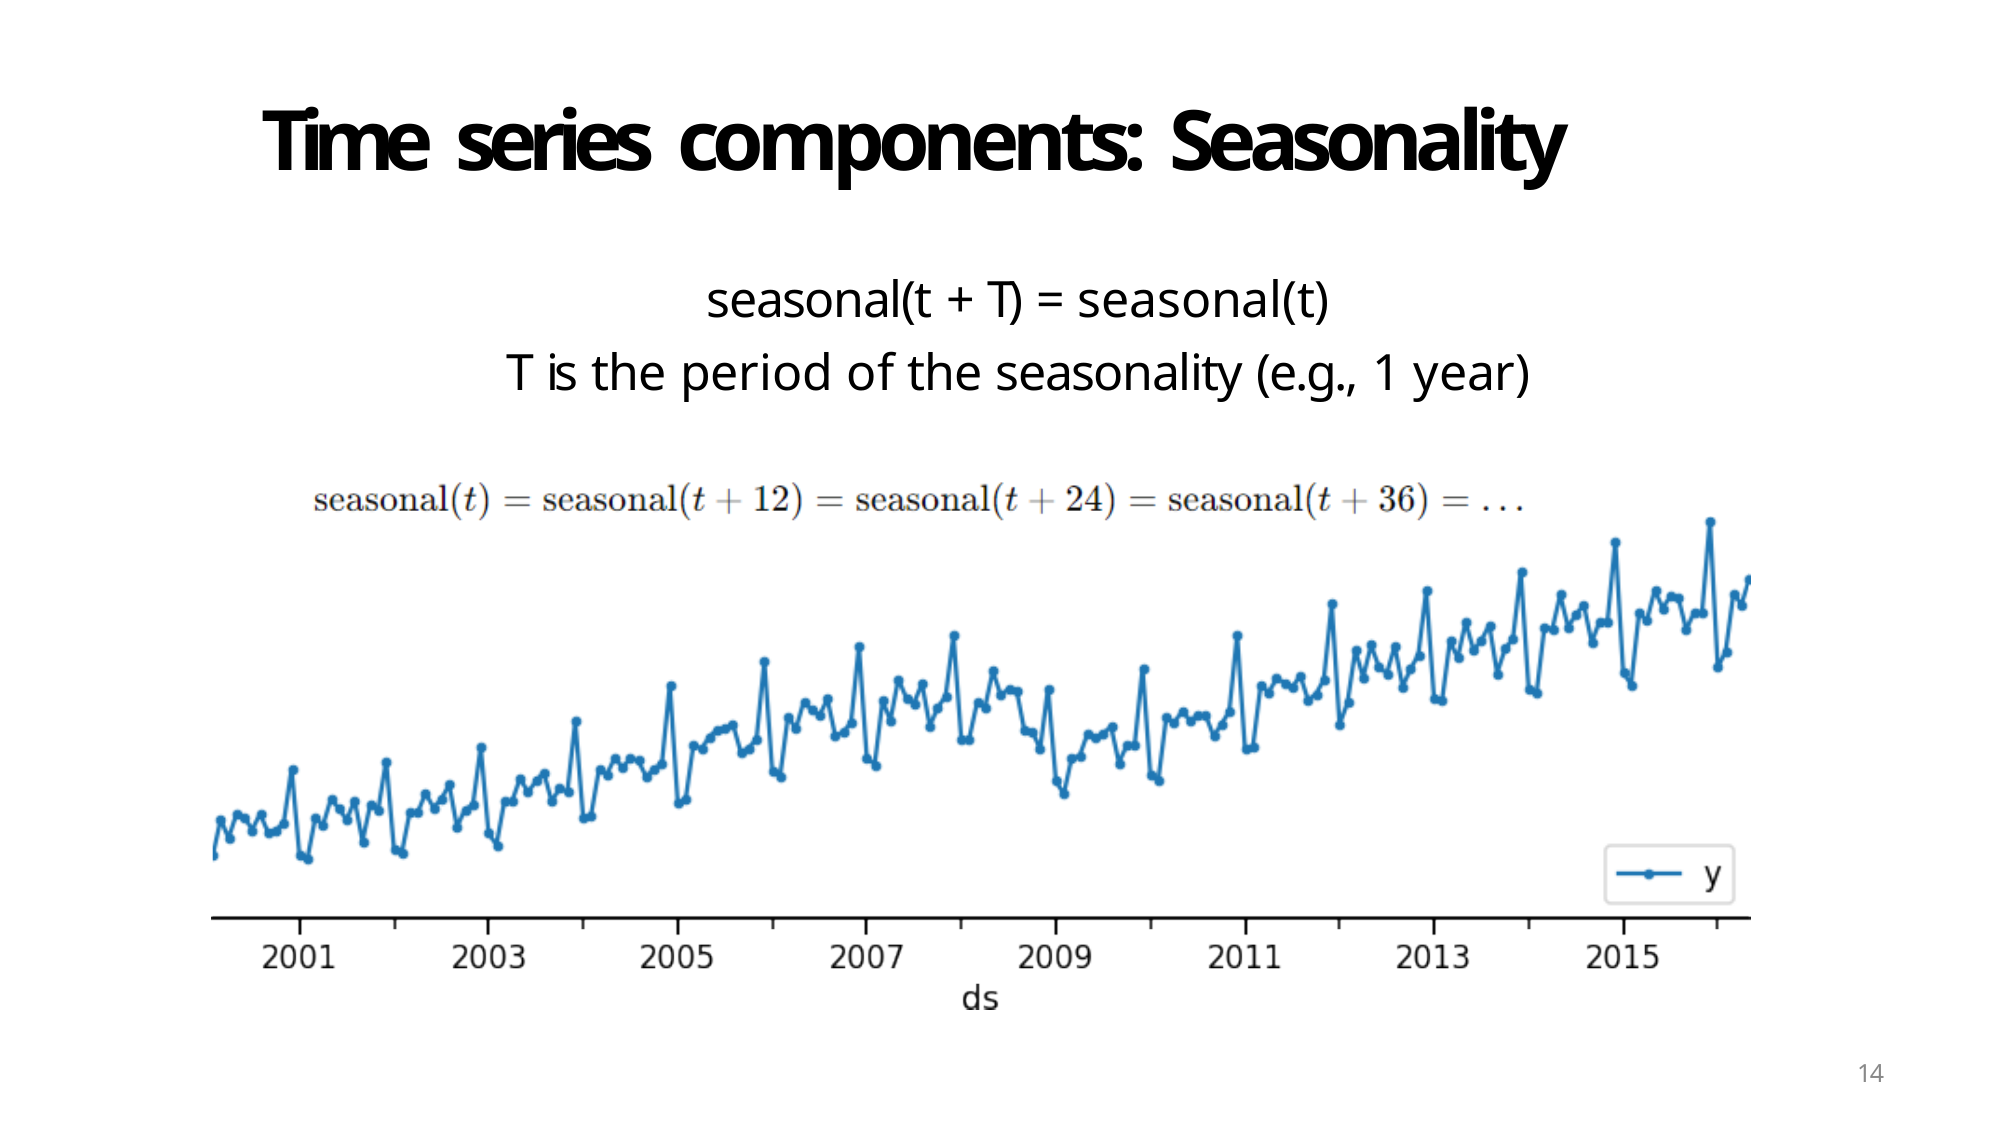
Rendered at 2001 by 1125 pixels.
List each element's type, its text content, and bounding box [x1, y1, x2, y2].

text_box seasonal(t + T) = seasonal(t) T is the period of the seasonality (e.g., 1 year) [471, 252, 1566, 401]
title Time series components: Seasonality [116, 84, 1884, 275]
text_box 14 [1855, 1055, 1887, 1088]
picture [211, 467, 1751, 1010]
